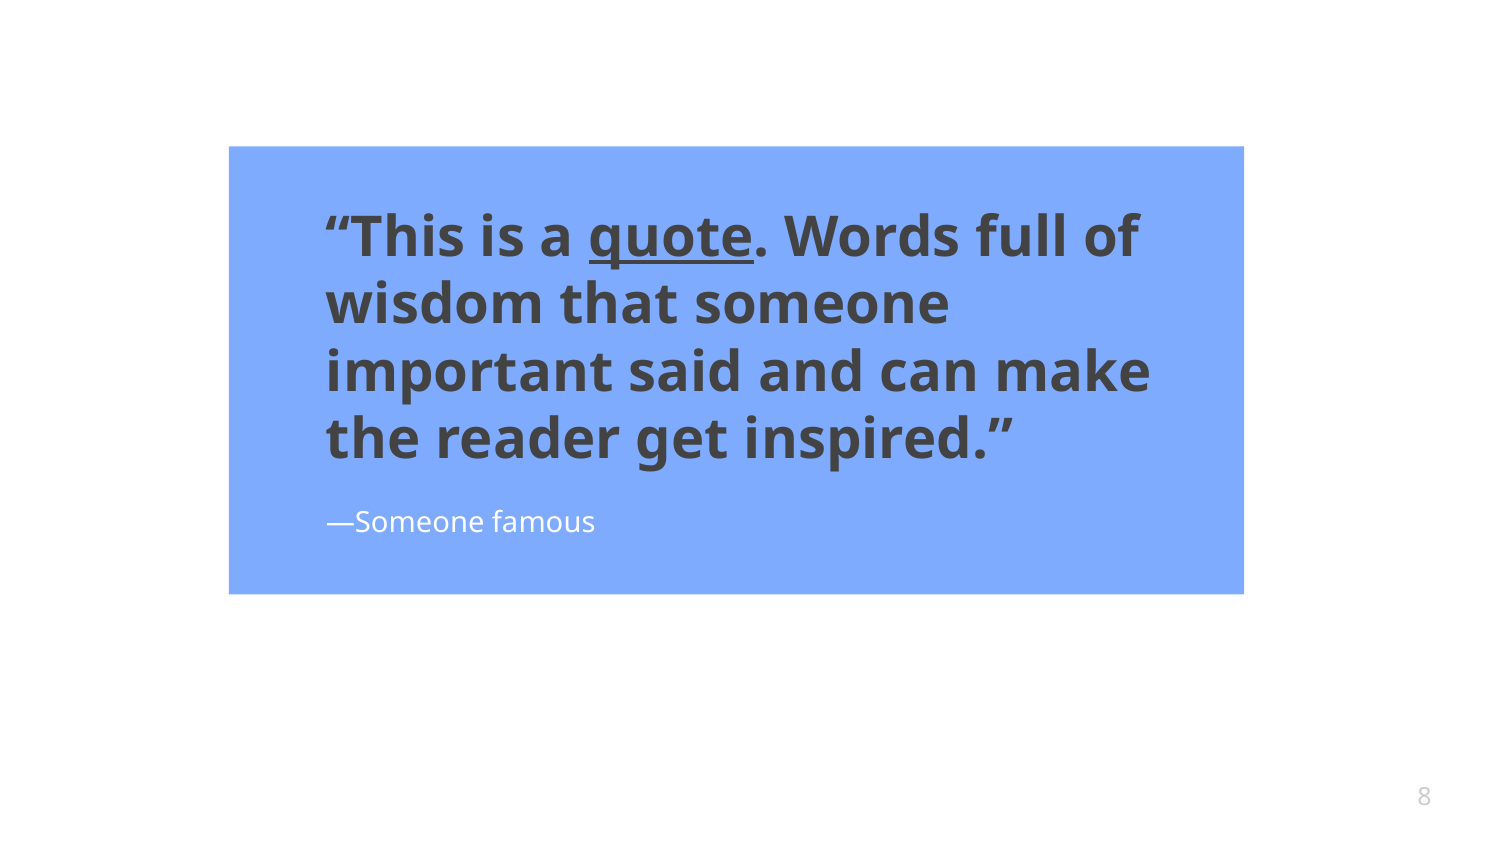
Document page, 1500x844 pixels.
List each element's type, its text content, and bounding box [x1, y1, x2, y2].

subtitle —Someone famous [310, 488, 790, 584]
subtitle “This is a quote. Words full of wisdom that someone important said and can make the reader get inspired.” [310, 184, 1197, 530]
slide_number 8 [1402, 764, 1493, 830]
